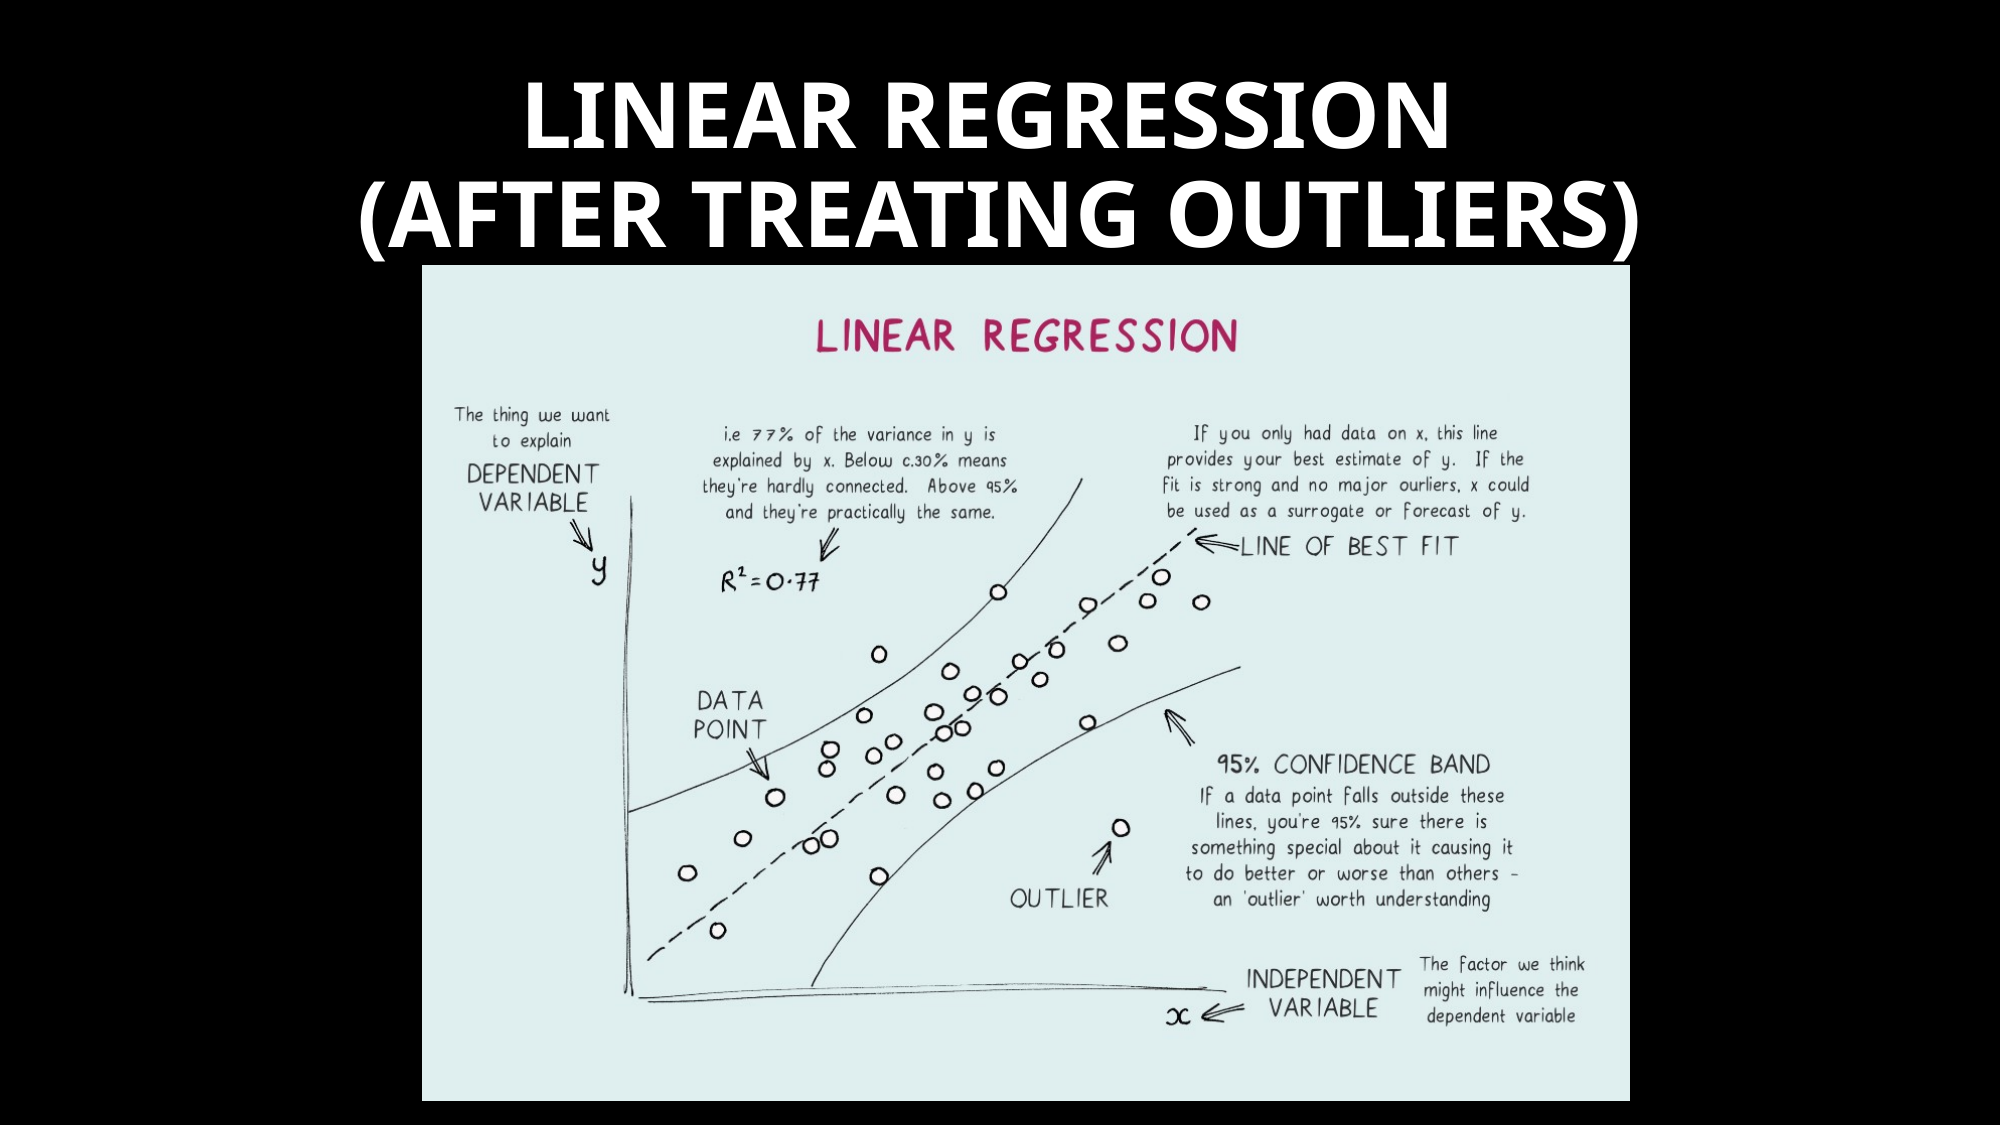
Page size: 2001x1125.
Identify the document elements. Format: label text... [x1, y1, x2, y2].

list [422, 265, 1630, 1101]
title LINEAR REGRESSION (AFTER TREATING OUTLIERS) [137, 59, 1863, 278]
